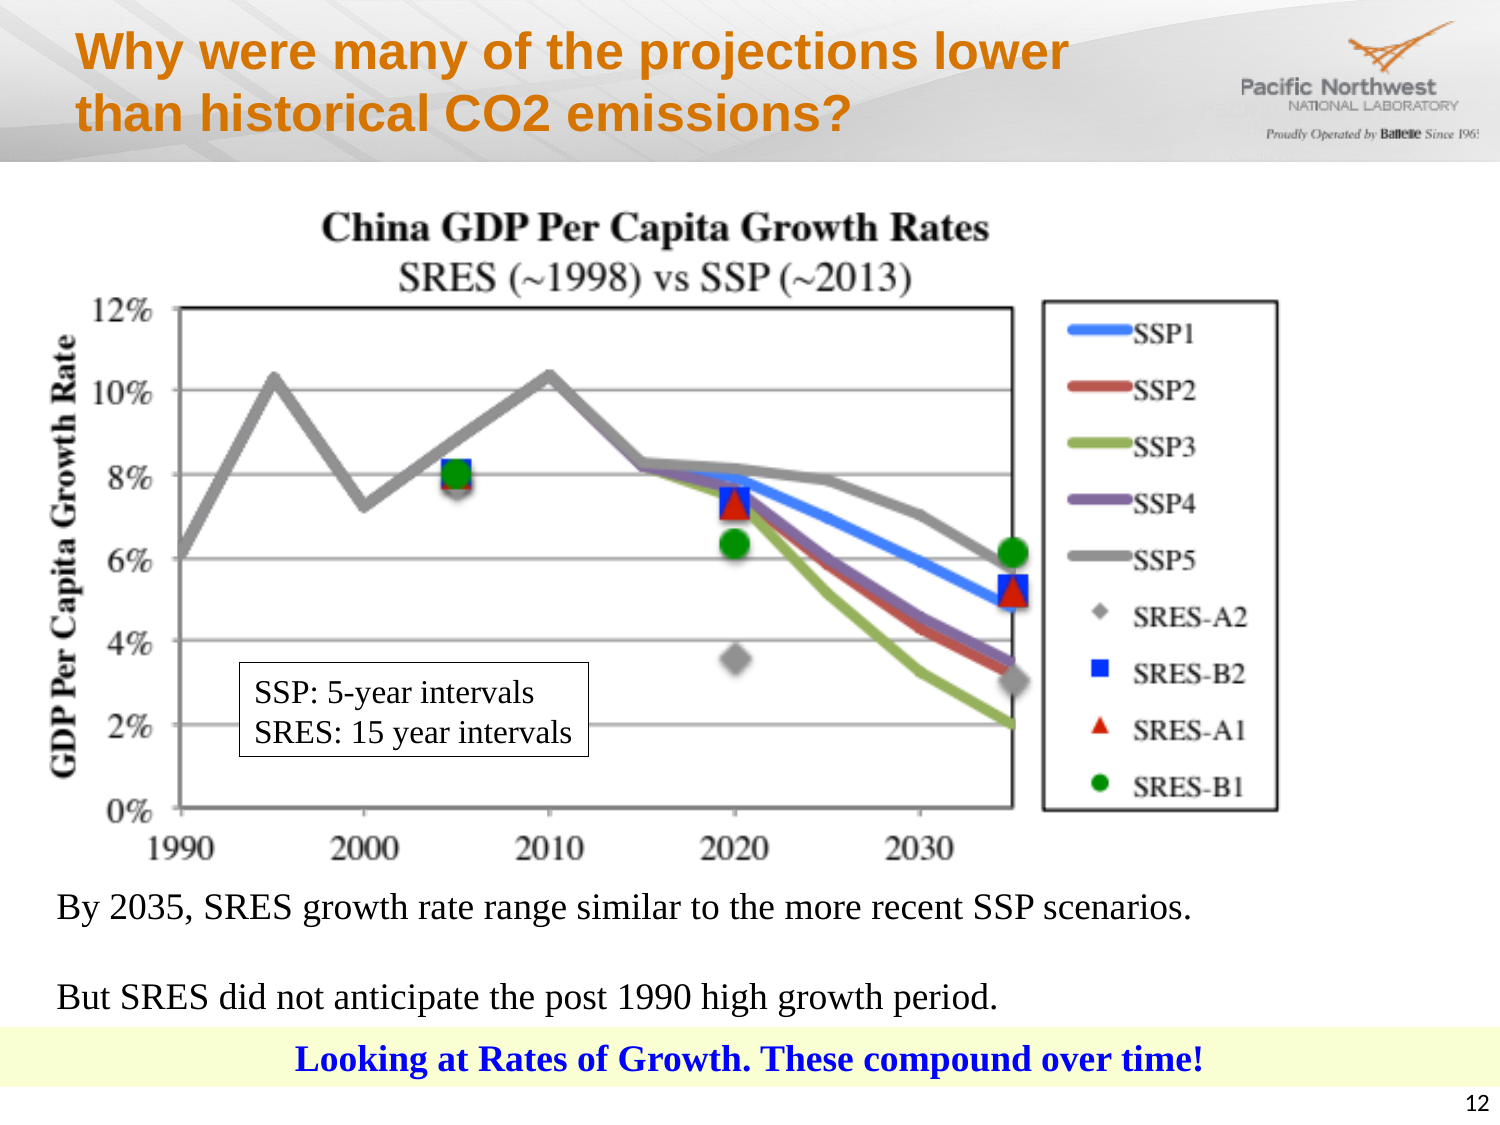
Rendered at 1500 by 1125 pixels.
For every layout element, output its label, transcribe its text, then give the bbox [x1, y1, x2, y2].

text_box By 2035, SRES growth rate range similar to the more recent SSP scenarios. But SRES did not anticipate the post 1990 high growth period. [41, 896, 1209, 1025]
picture [37, 187, 1288, 887]
title Why were many of the projections lower than historical CO2 emissions? [75, 16, 1163, 143]
picture [0, 0, 1500, 161]
text_box Looking at Rates of Growth. These compound over time! [0, 1026, 1500, 1087]
